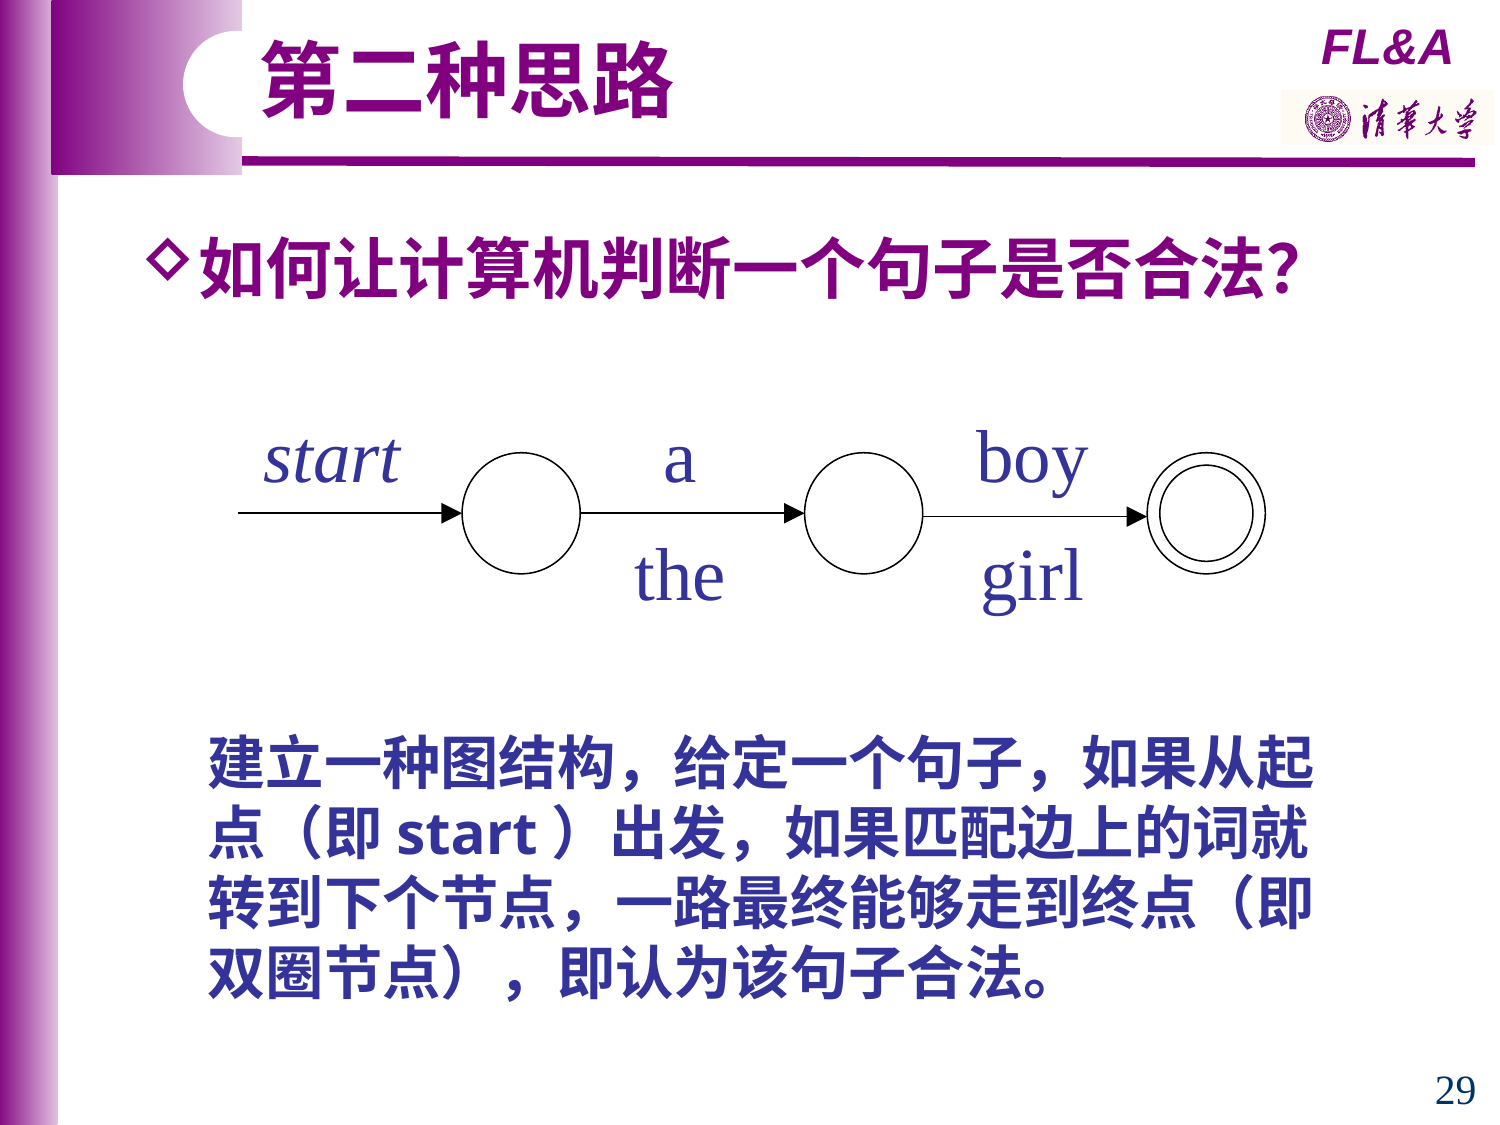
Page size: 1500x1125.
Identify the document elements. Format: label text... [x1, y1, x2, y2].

text_box [804, 452, 923, 574]
text_box 29 [1411, 1061, 1500, 1122]
text_box 建立一种图结构，给定一个句子，如果从起点（即start）出发，如果匹配边上的词就转到下个节点，一路最终能够走到终点（即双圈节点），即认为该句子合法。 [192, 668, 1355, 1014]
picture [1281, 90, 1494, 145]
text_box start [207, 410, 456, 507]
text_box boy [908, 410, 1157, 507]
text_box girl [908, 528, 1157, 625]
text_box [1147, 452, 1266, 574]
text_box the [556, 528, 805, 625]
text_box [462, 452, 581, 574]
text_box a [556, 410, 805, 507]
text_box [1159, 465, 1253, 562]
text_box 如何让计算机判断一个句子是否合法？ [123, 219, 1425, 315]
text_box 第二种思路 [244, 32, 880, 137]
